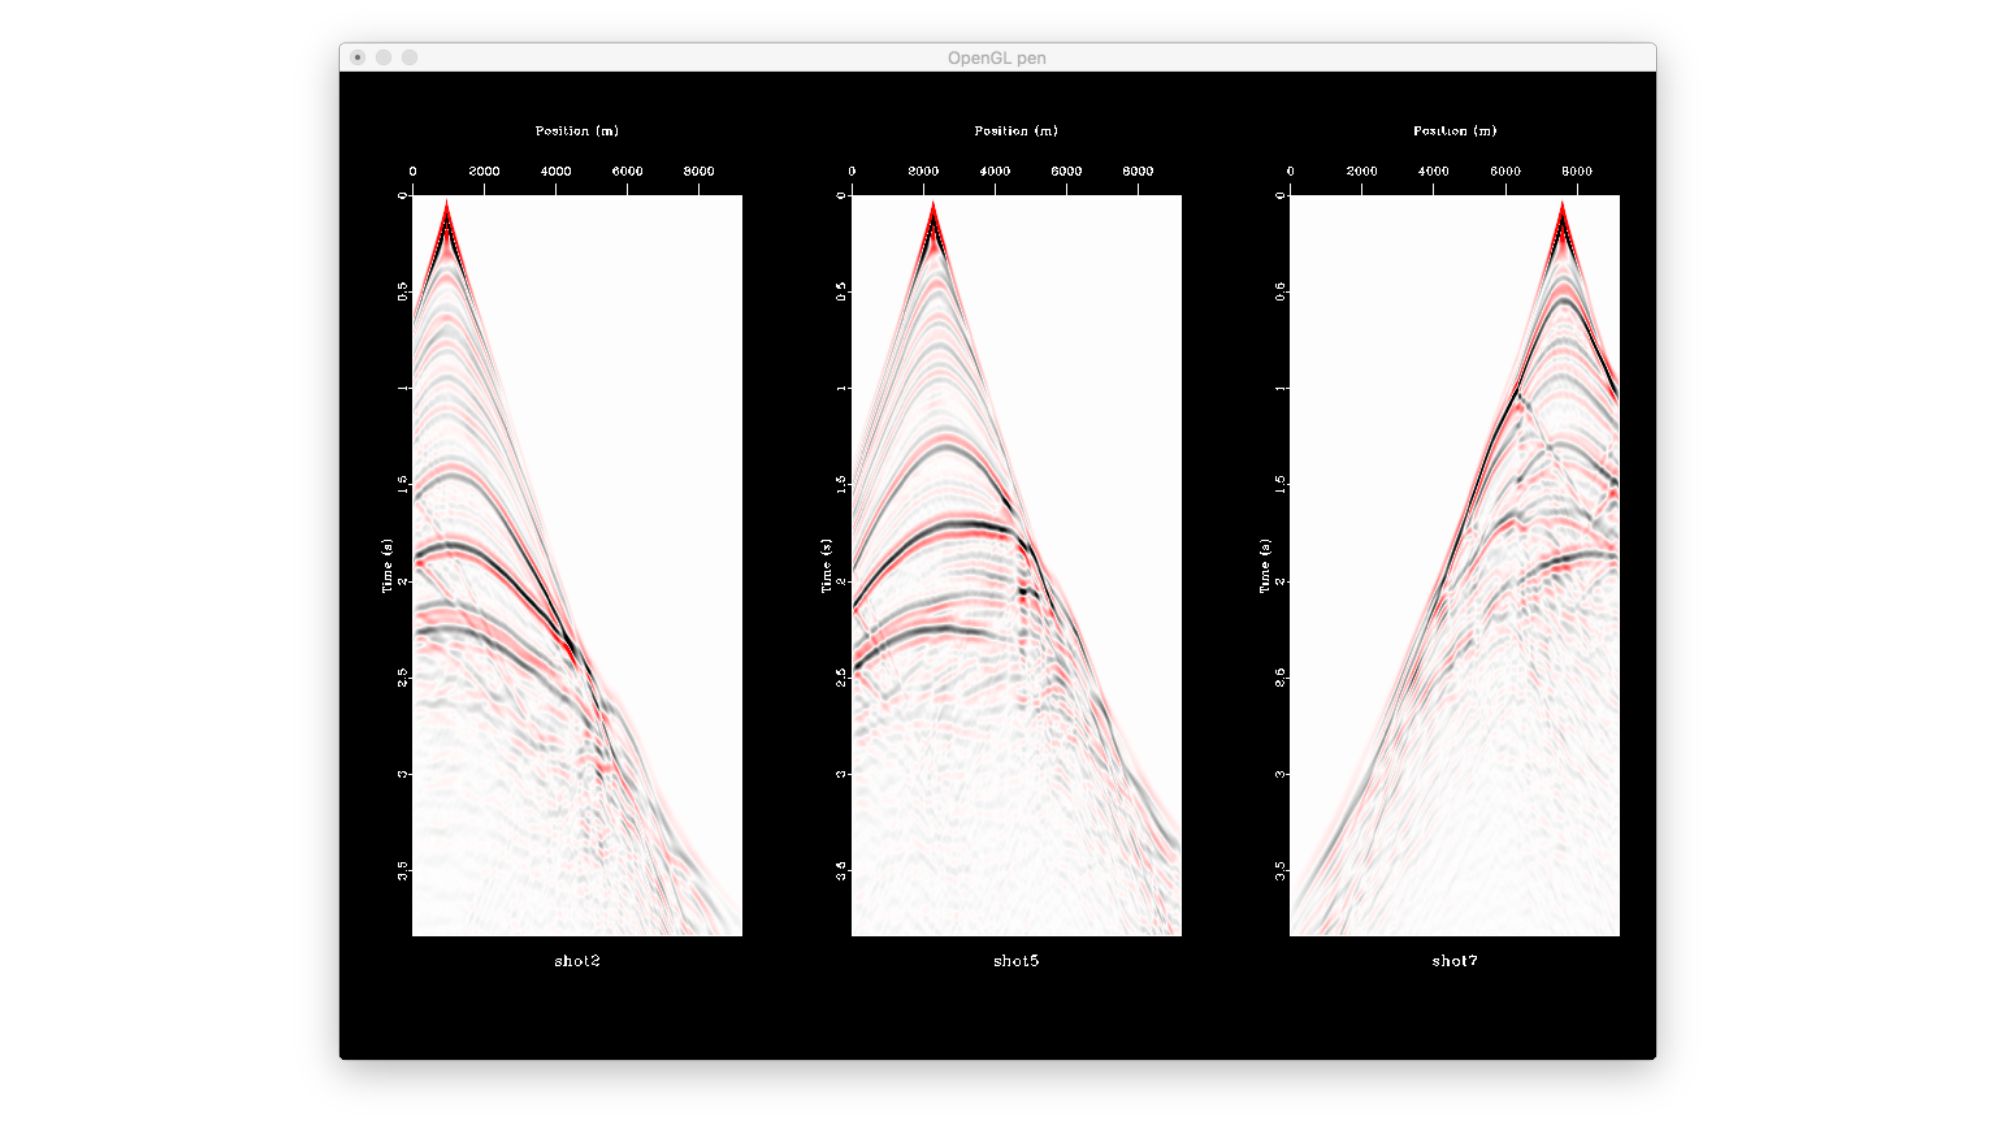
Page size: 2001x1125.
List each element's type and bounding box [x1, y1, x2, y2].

picture [285, 0, 1711, 1125]
